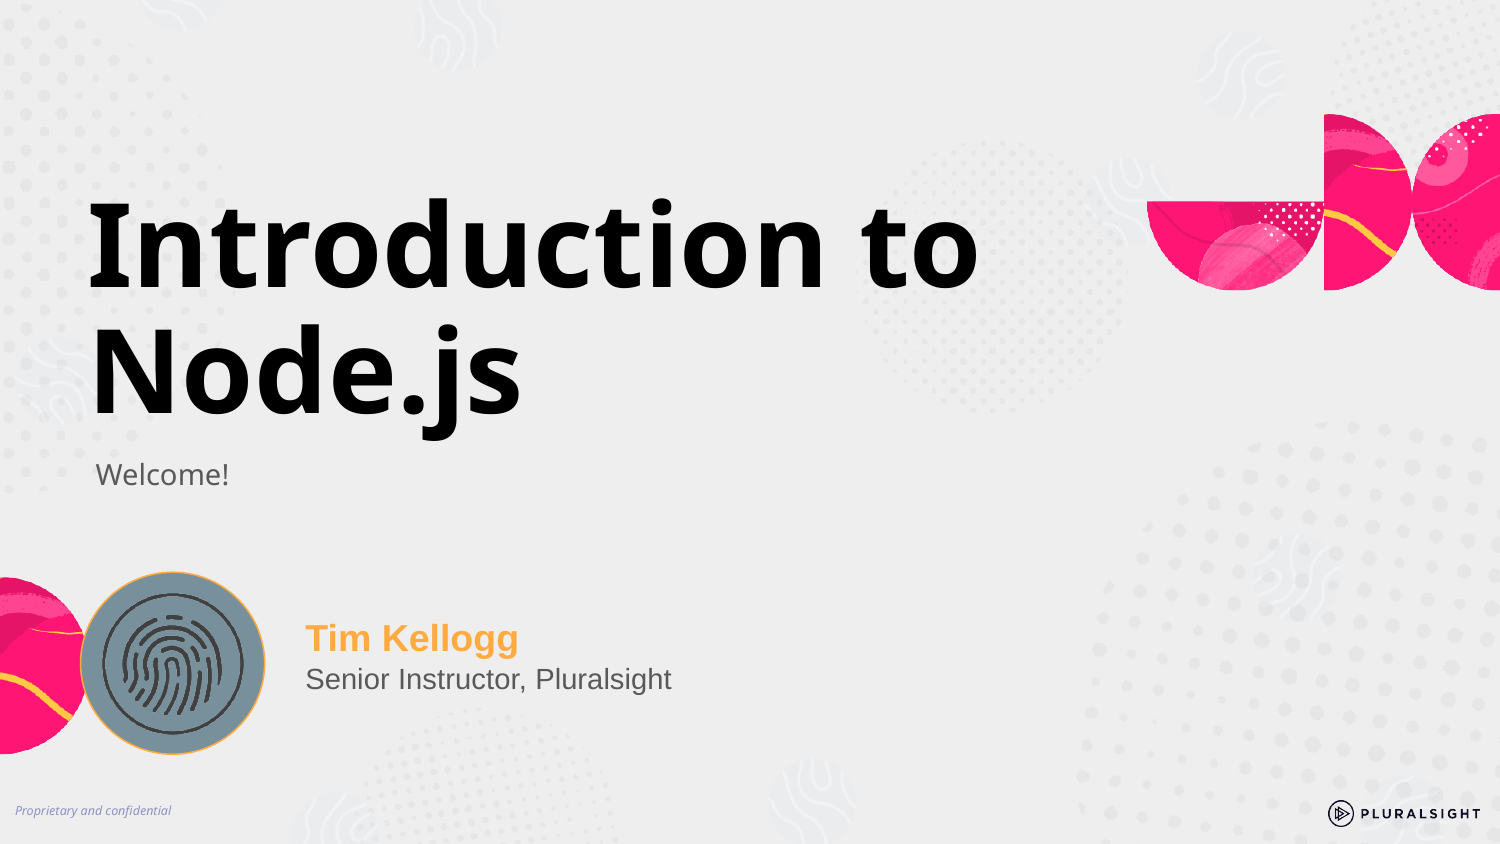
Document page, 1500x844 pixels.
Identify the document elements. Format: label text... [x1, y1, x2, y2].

subtitle Welcome! [80, 453, 845, 518]
picture [0, 0, 1500, 844]
list Senior Instructor, Pluralsight [305, 664, 1018, 710]
list Tim Kellogg [305, 619, 1018, 664]
title Introduction to Node.js [72, 321, 1156, 447]
